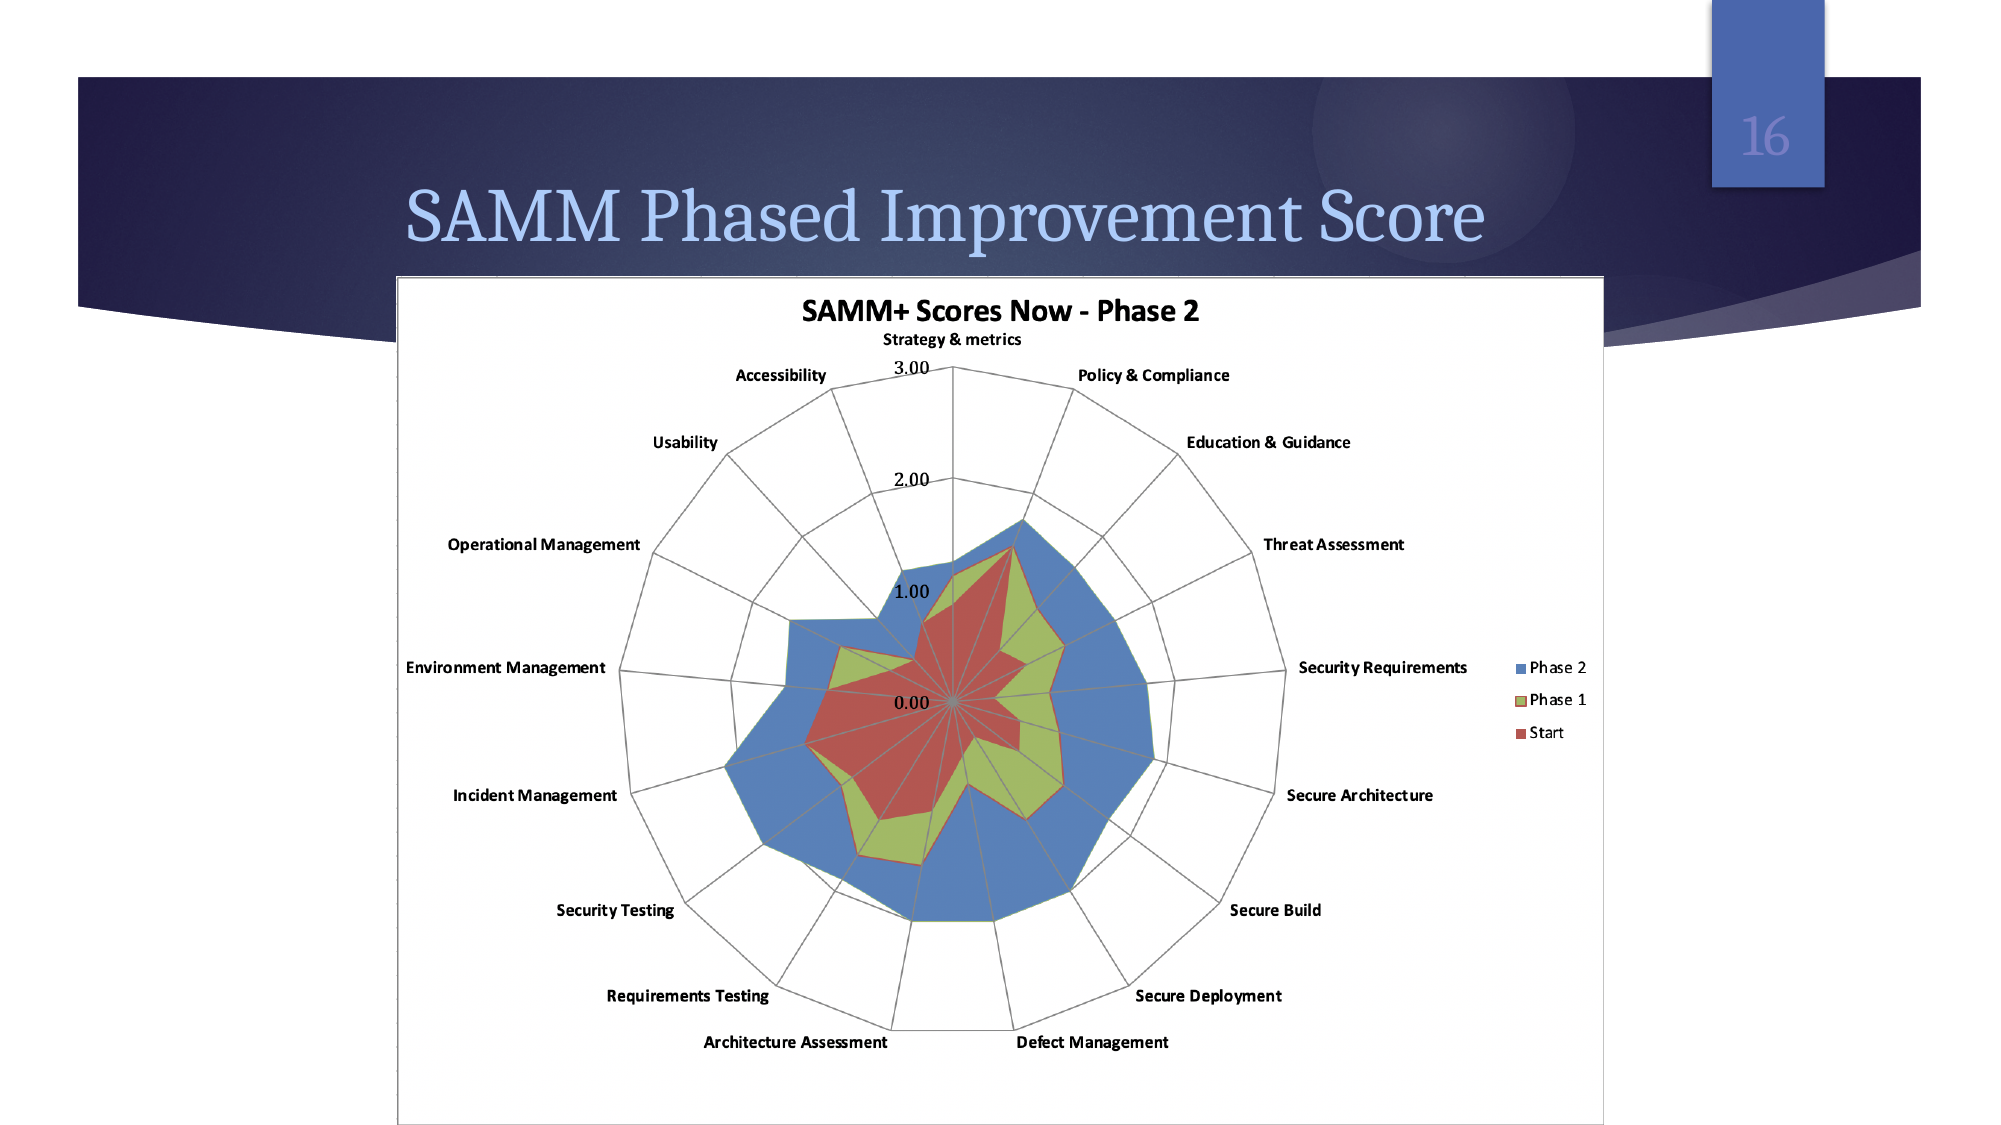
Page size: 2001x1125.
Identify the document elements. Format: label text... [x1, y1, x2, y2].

picture [395, 276, 1605, 1125]
title SAMM Phased Improvement Score [392, 152, 1531, 269]
slide_number 16 [1698, 48, 1836, 175]
